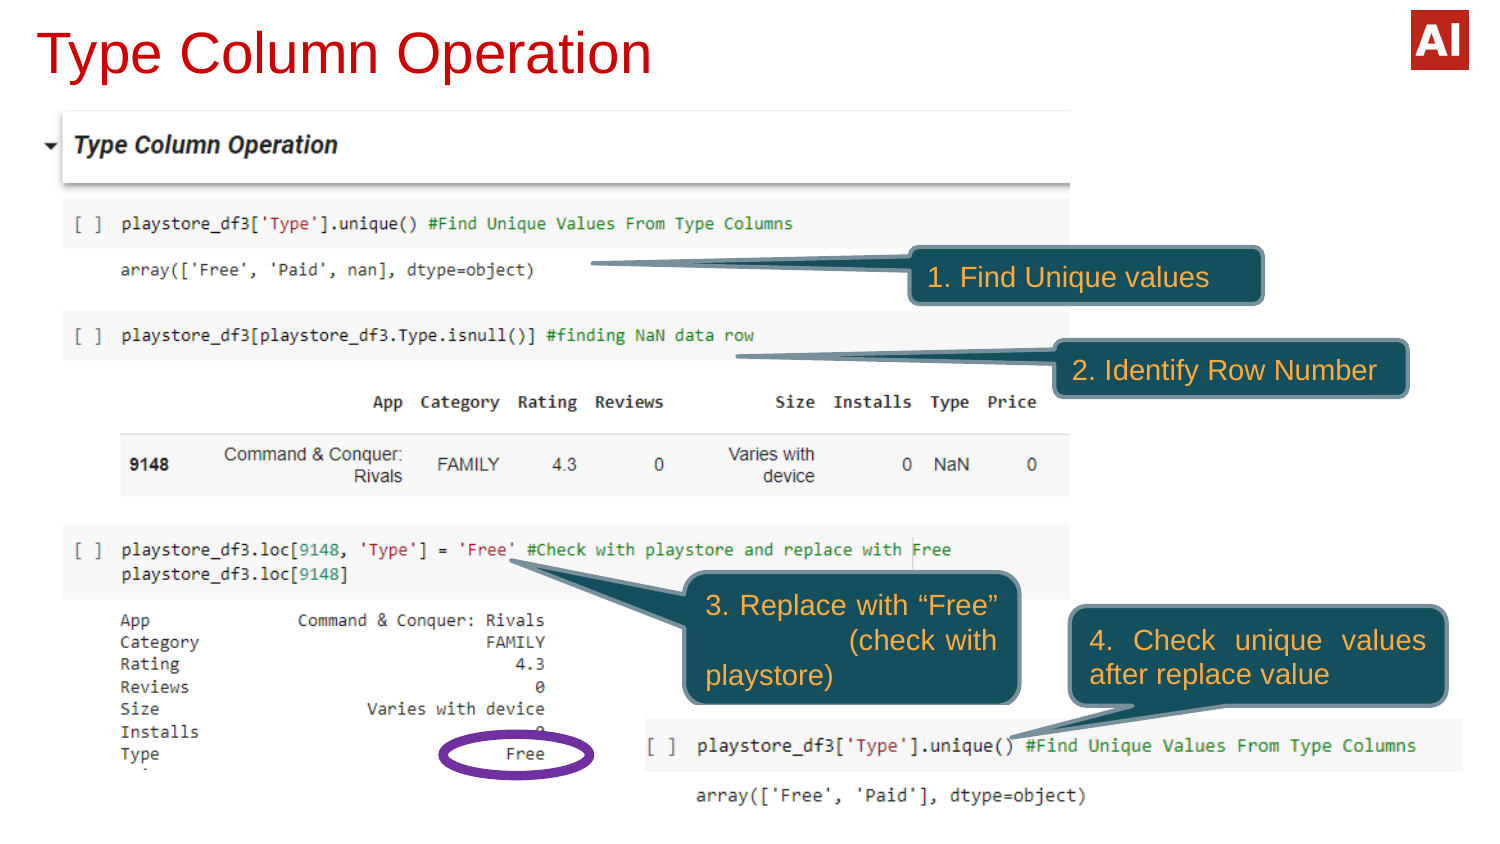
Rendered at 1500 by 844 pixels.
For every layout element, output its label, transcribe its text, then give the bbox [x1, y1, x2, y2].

title Type Column Operation [21, 0, 1420, 94]
text_box 1. Find Unique values [1075, 244, 1266, 307]
text_box 2. Identify Row Number [1075, 337, 1410, 400]
picture [37, 110, 1463, 822]
picture [1420, 10, 1469, 70]
text_box 4. Check unique values after replace value [1075, 603, 1449, 704]
